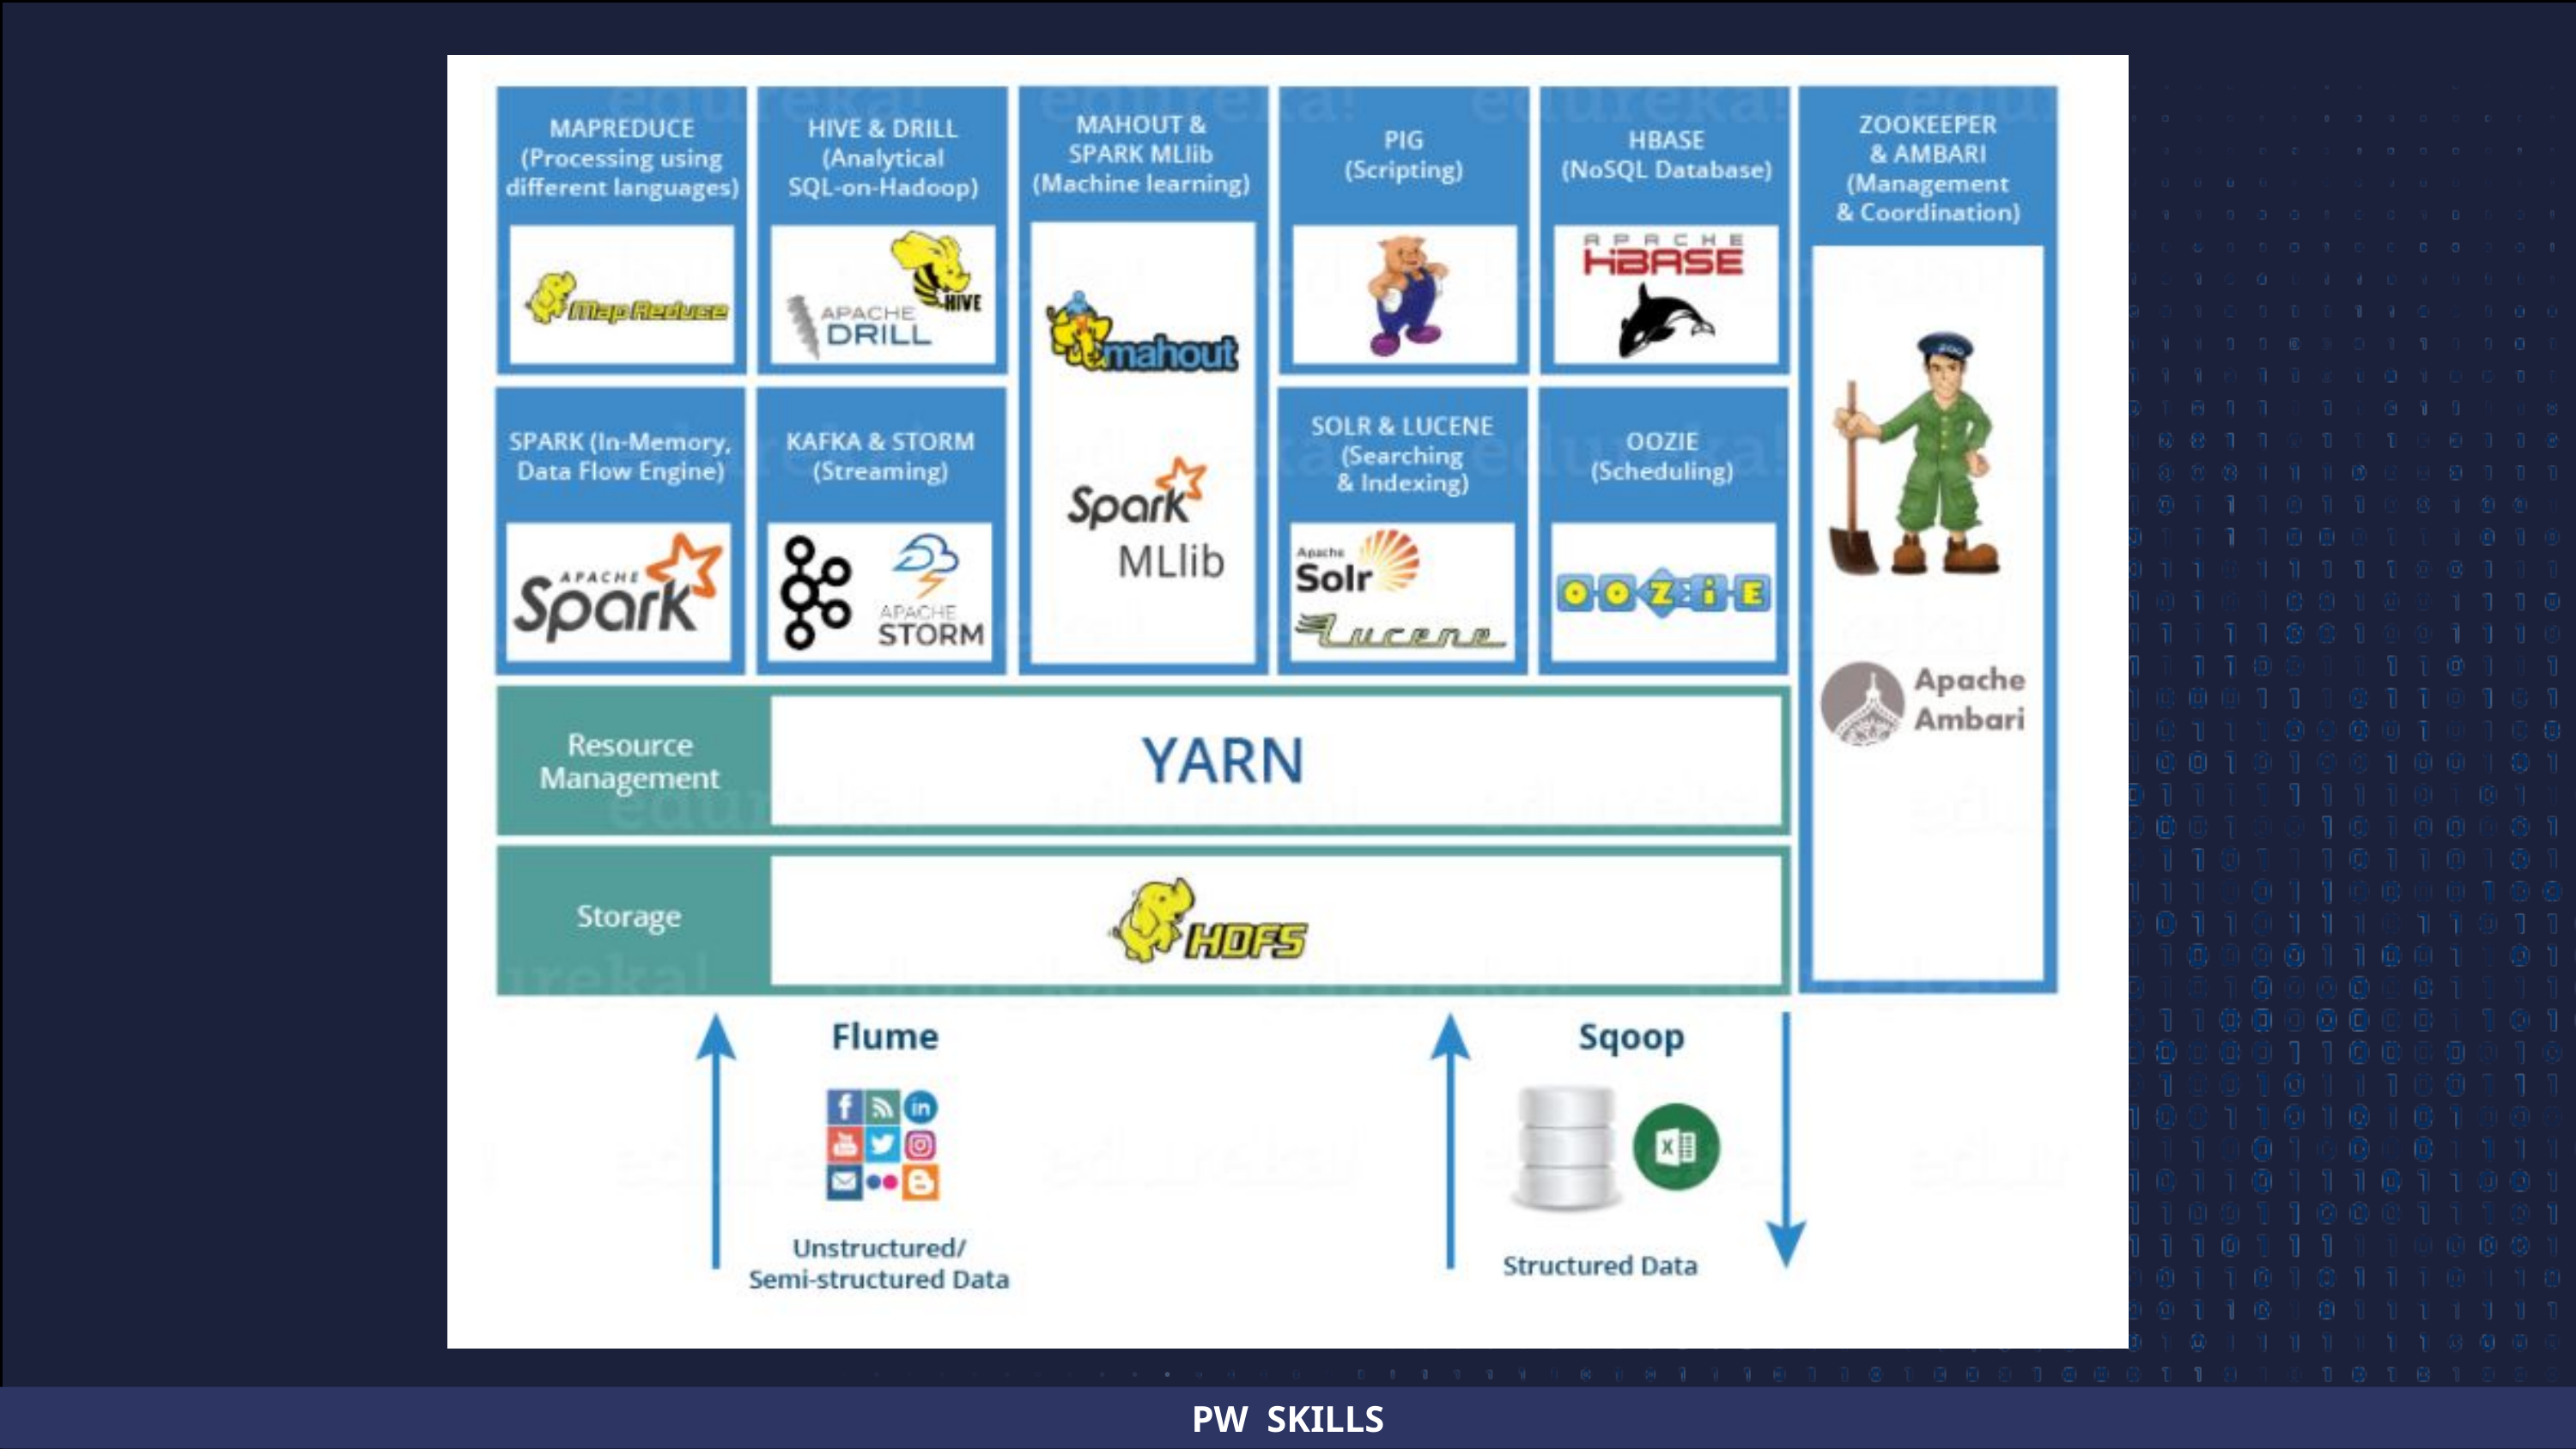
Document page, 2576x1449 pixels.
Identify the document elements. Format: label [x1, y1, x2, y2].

picture [447, 55, 2576, 1385]
